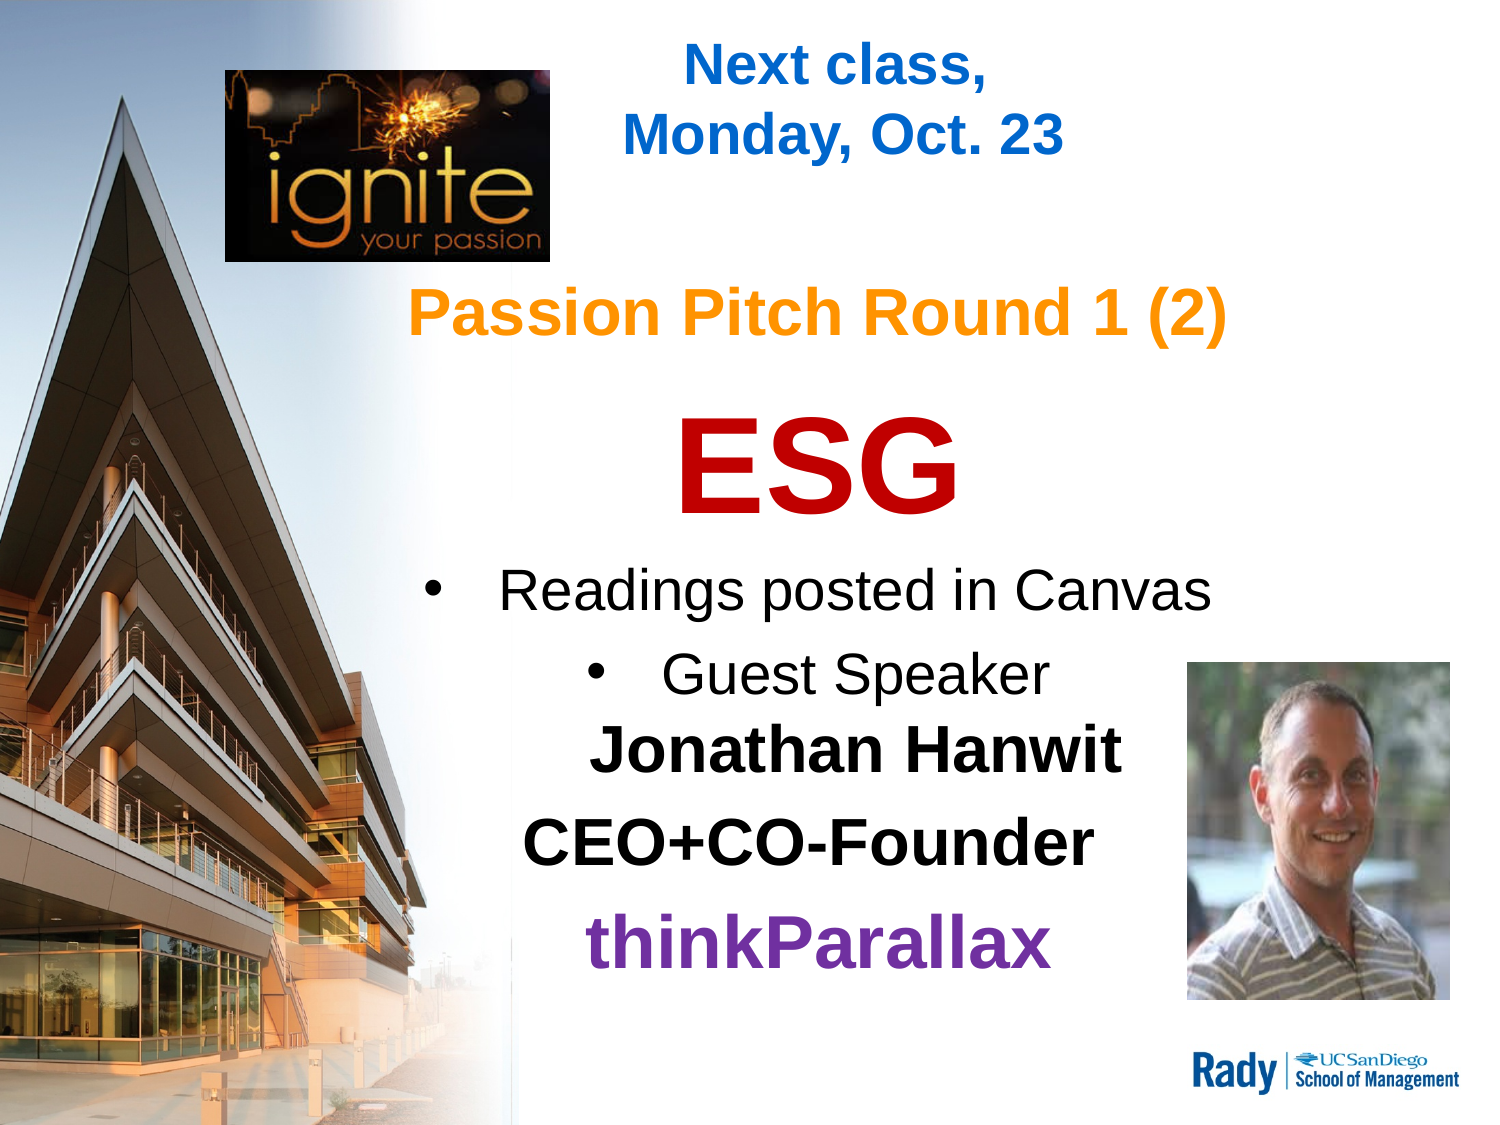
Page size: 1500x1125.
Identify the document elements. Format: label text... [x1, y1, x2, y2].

picture [1187, 1044, 1463, 1101]
subtitle Passion Pitch Round 1 (2) ESG Readings posted in Canvas Guest Speaker Jonathan Hanwit CEO+CO-Founder thinkParallax [137, 187, 1500, 1013]
title Next class, Monday, Oct. 23 [274, 0, 1413, 187]
picture [1187, 662, 1451, 1001]
picture [0, 0, 551, 1125]
